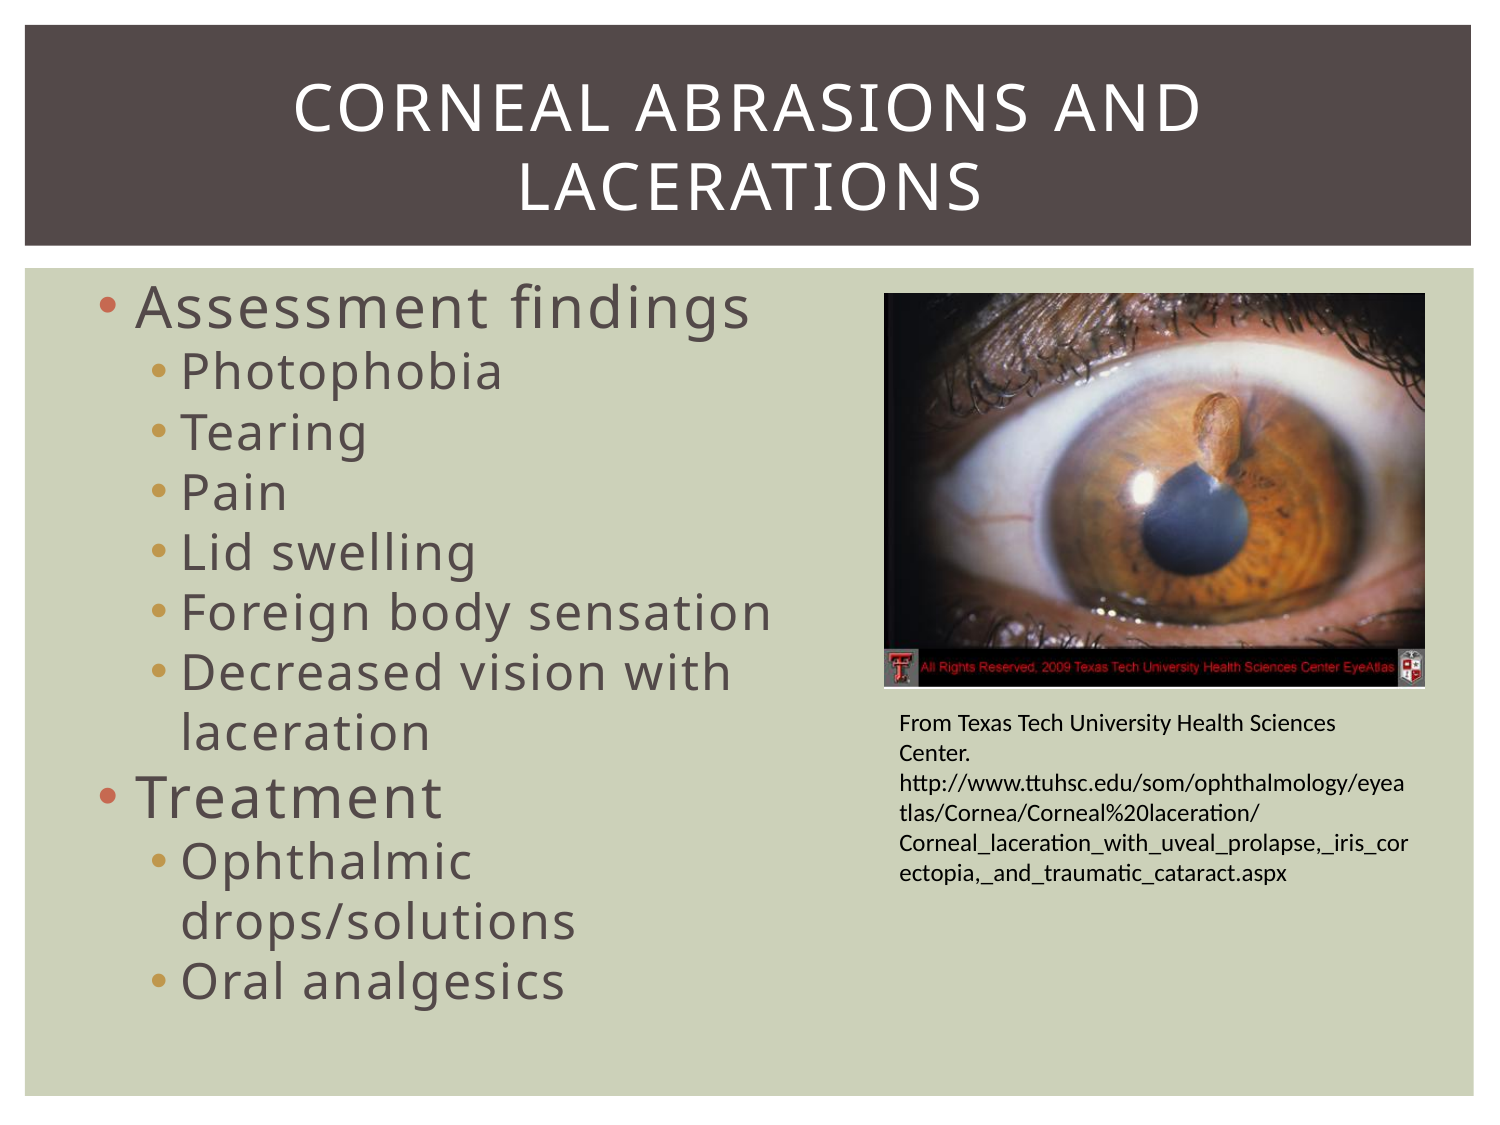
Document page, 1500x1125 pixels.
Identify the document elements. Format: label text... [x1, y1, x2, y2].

list Assessment findings Photophobia Tearing Pain Lid swelling Foreign body sensation Decreased vision with laceration Treatment Ophthalmic drops/solutions Oral analgesics [75, 262, 885, 938]
picture [884, 293, 1426, 689]
text_box From Texas Tech University Health Sciences Center. http://www.ttuhsc.edu/som/ophthalmology/eyeatlas/Cornea/Corneal%20laceration/Corneal_laceration_with_uveal_prolapse,_iris_corectopia,_and_traumatic_cataract.aspx [884, 699, 1425, 894]
title Corneal Abrasions and Lacerations [62, 58, 1438, 232]
